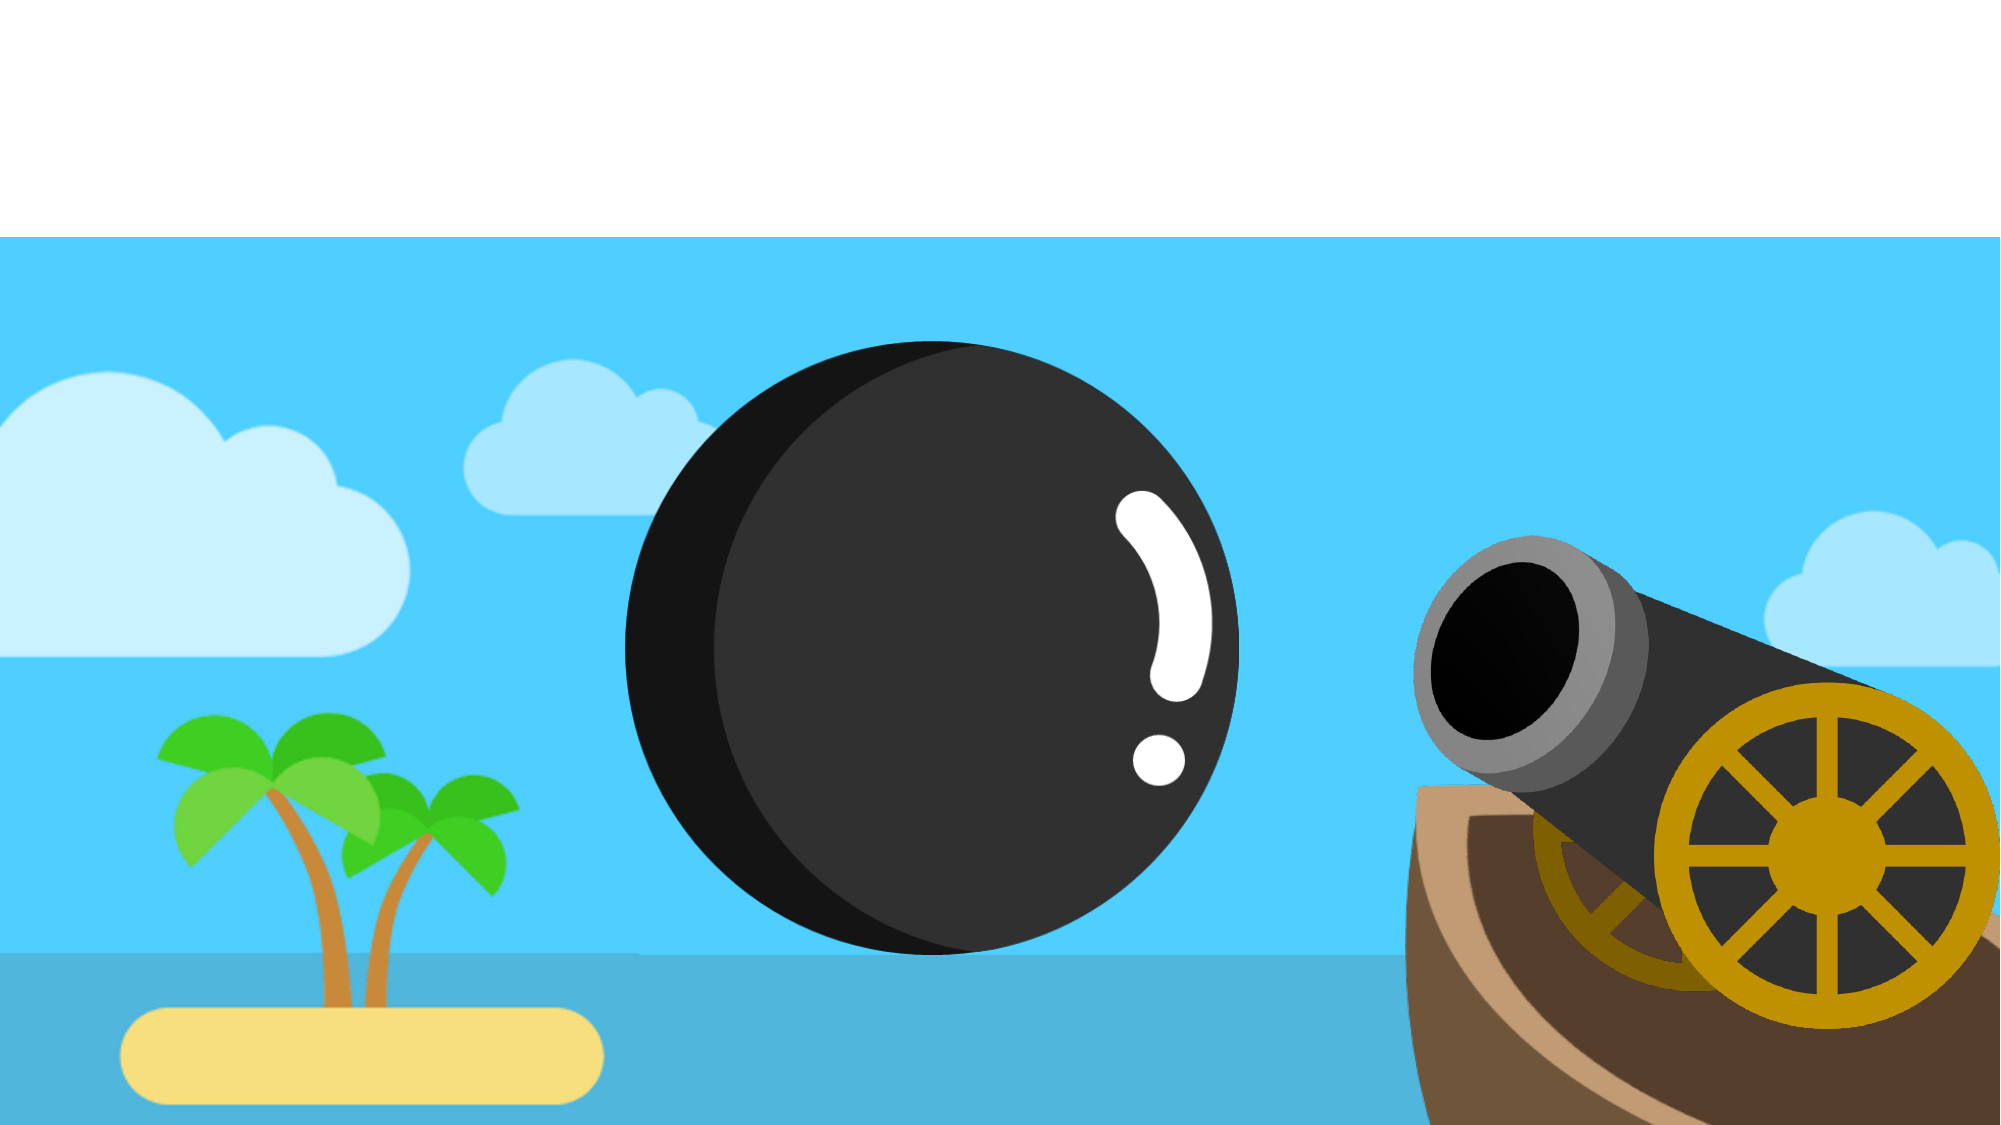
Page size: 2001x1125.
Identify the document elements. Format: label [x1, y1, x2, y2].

picture [0, 237, 2001, 1125]
